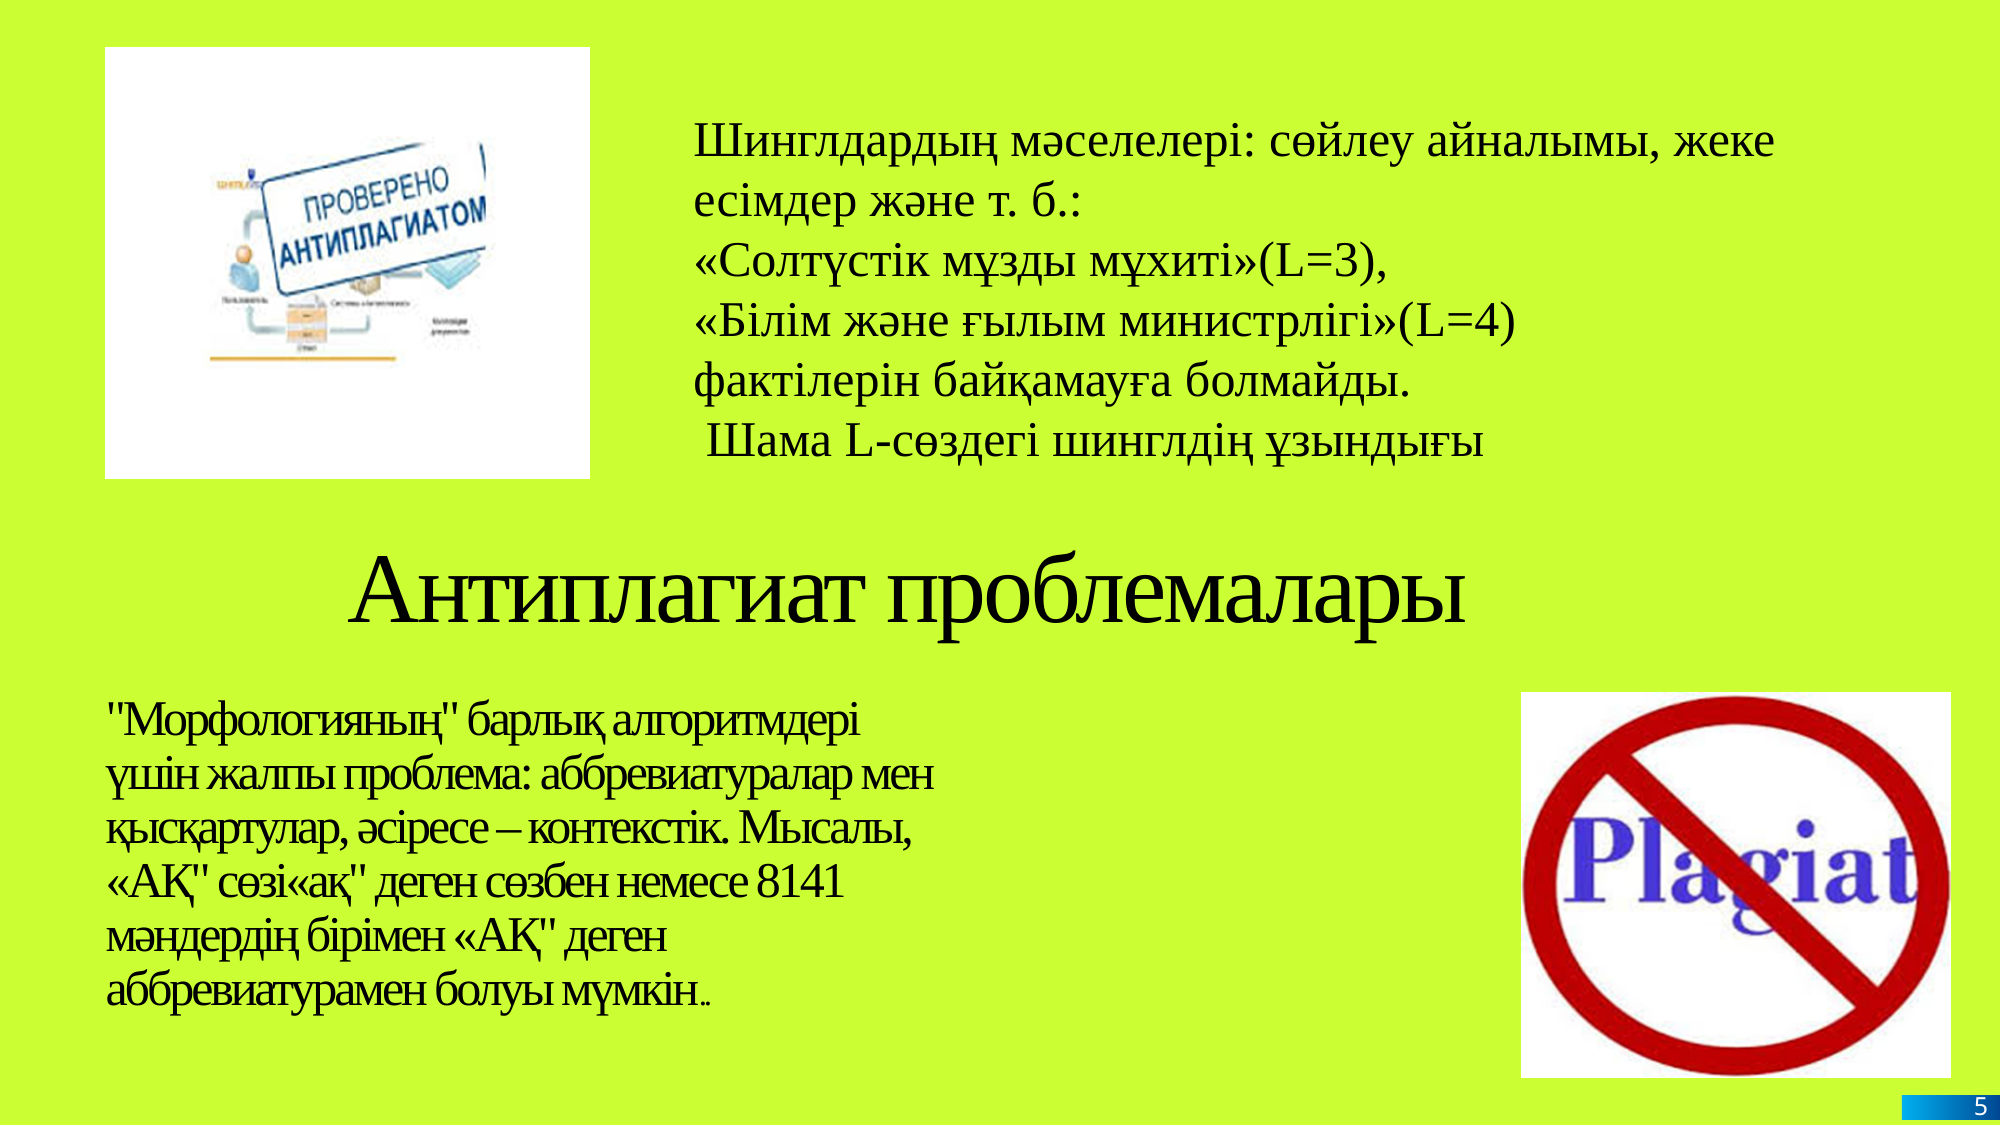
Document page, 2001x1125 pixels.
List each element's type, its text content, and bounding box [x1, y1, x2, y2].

title Антиплагиат проблемалары [347, 527, 1531, 643]
subtitle "Морфологияның" барлық алгоритмдері үшін жалпы проблема: аббревиатуралар мен қысқартулар, әсіресе – контекстік. Мысалы, «АҚ" сөзі«ақ" деген сөзбен немесе 8141 мәндердің бірімен «АҚ" деген аббревиатурамен болуы мүмкін.. [105, 692, 940, 1096]
picture [1521, 692, 1951, 1078]
text_box Шинглдардың мәселелері: сөйлеу айналымы, жеке есімдер және т. б.: «Солтүстік мұзды мұхиті»(L=3), «Білім және ғылым министрлігі»(L=4) фактілерін байқамауға болмайды. Шама L-сөздегі шинглдің ұзындығы [678, 99, 1951, 475]
slide_number 5 [1901, 1095, 2000, 1120]
picture [105, 47, 590, 479]
